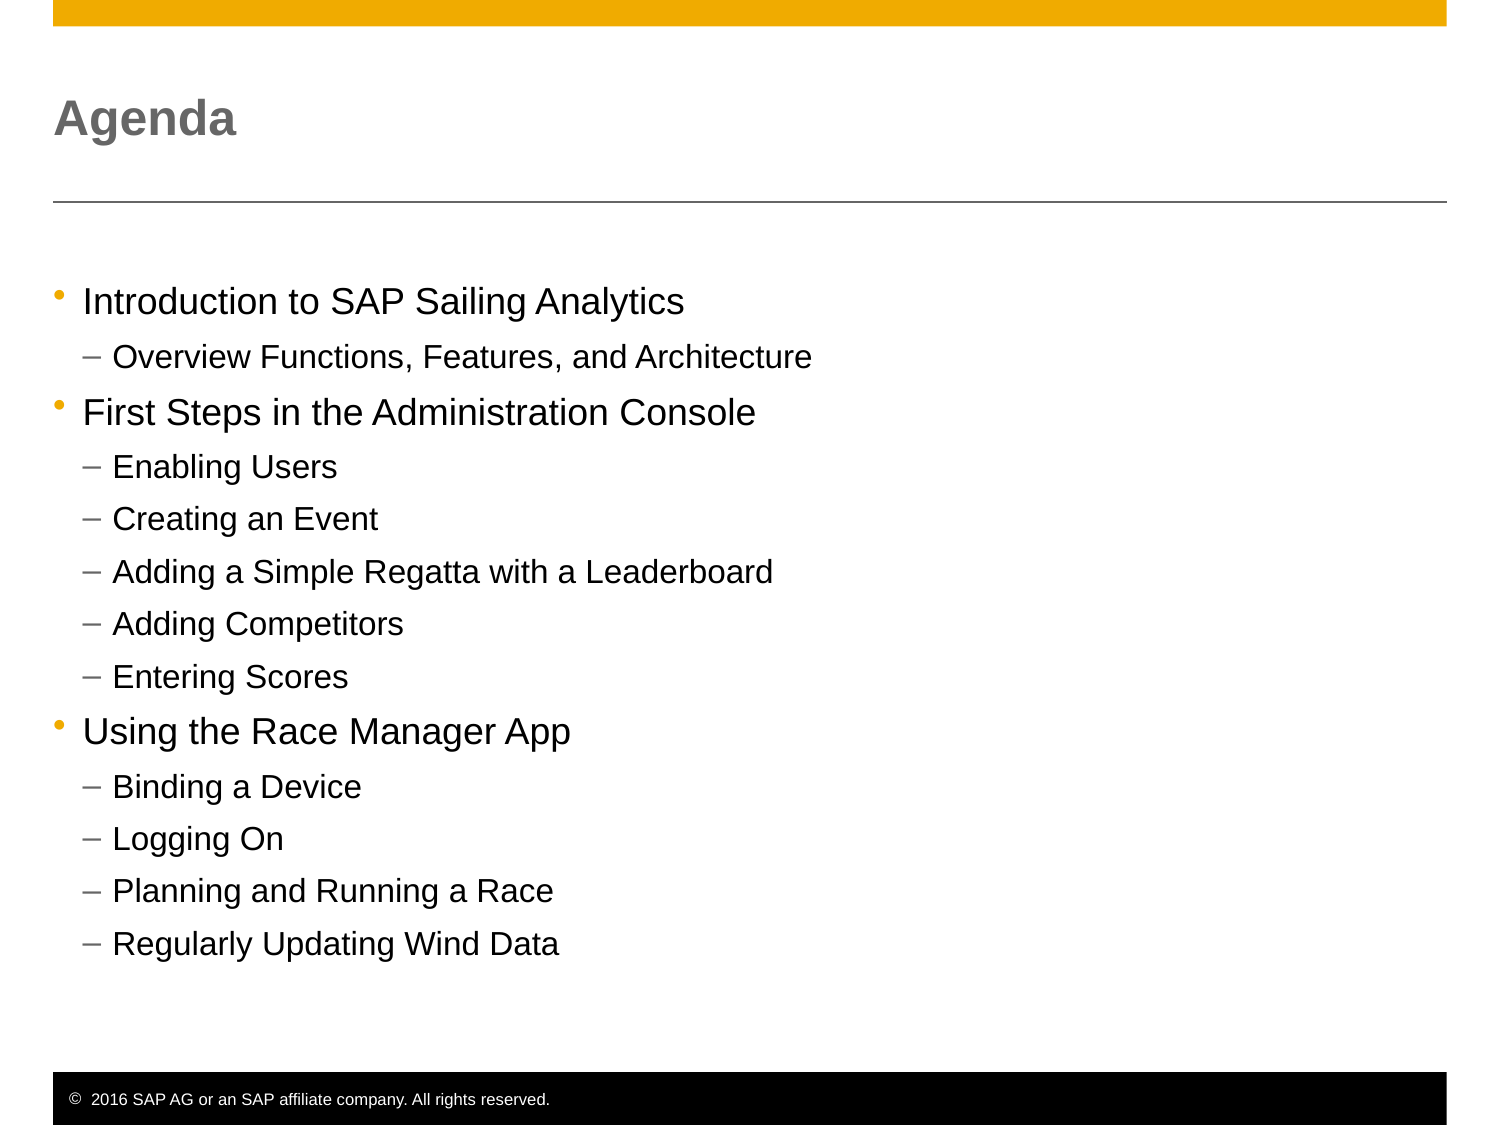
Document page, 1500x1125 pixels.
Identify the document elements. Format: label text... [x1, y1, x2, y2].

list Introduction to SAP Sailing Analytics Overview Functions, Features, and Architecture First Steps in the Administration Console Enabling Users Creating an Event Adding a Simple Regatta with a Leaderboard Adding Competitors Entering Scores Using the Race Manager App Binding a Device Logging On Planning and Running a Race Regularly Updating Wind Data [53, 277, 1447, 967]
title Agenda [53, 53, 1447, 178]
